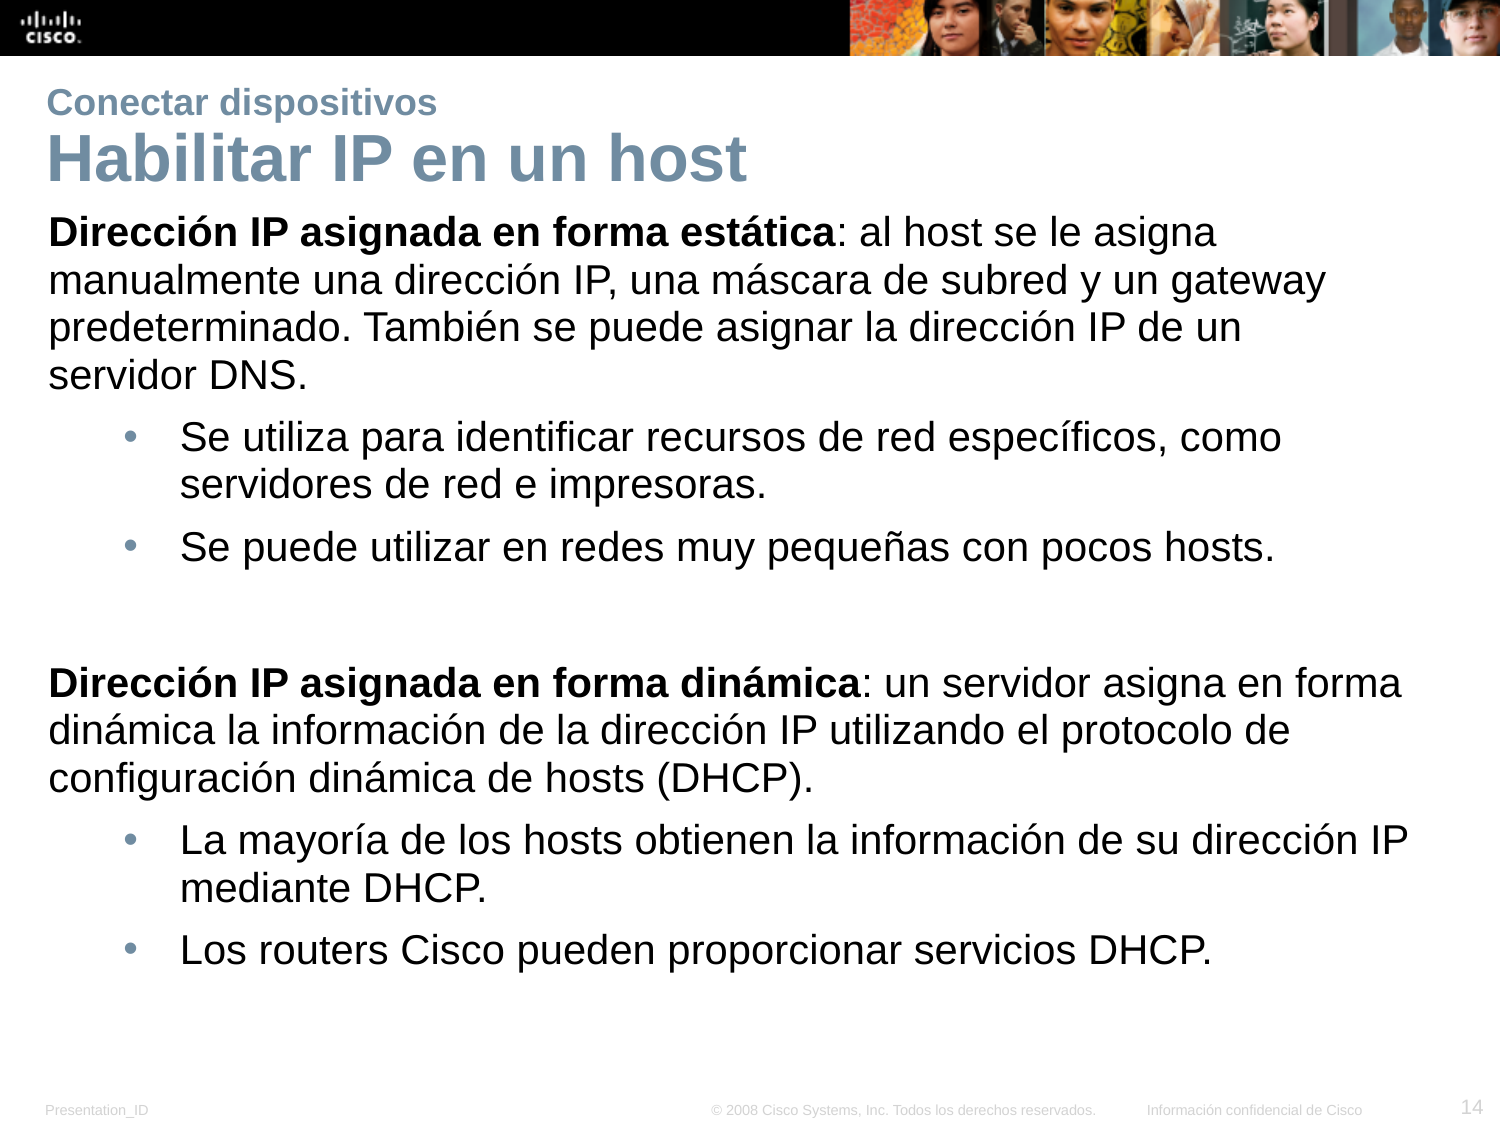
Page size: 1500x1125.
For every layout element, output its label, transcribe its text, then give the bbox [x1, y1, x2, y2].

picture [0, 0, 1500, 56]
title Conectar dispositivos Habilitar IP en un host [33, 64, 1473, 203]
list Dirección IP asignada en forma estática: al host se le asigna manualmente una dirección IP, una máscara de subred y un gateway predeterminado. También se puede asignar la dirección IP de un servidor DNS. Se utiliza para identificar recursos de red específicos, como servidores de red e impresoras. Se puede utilizar en redes muy pequeñas con pocos hosts. Dirección IP asignada en forma dinámica: un servidor asigna en forma dinámica la información de la dirección IP utilizando el protocolo de configuración dinámica de hosts (DHCP). La mayoría de los hosts obtienen la información de su dirección IP mediante DHCP. Los routers Cisco pueden proporcionar servicios DHCP. [34, 202, 1439, 1038]
